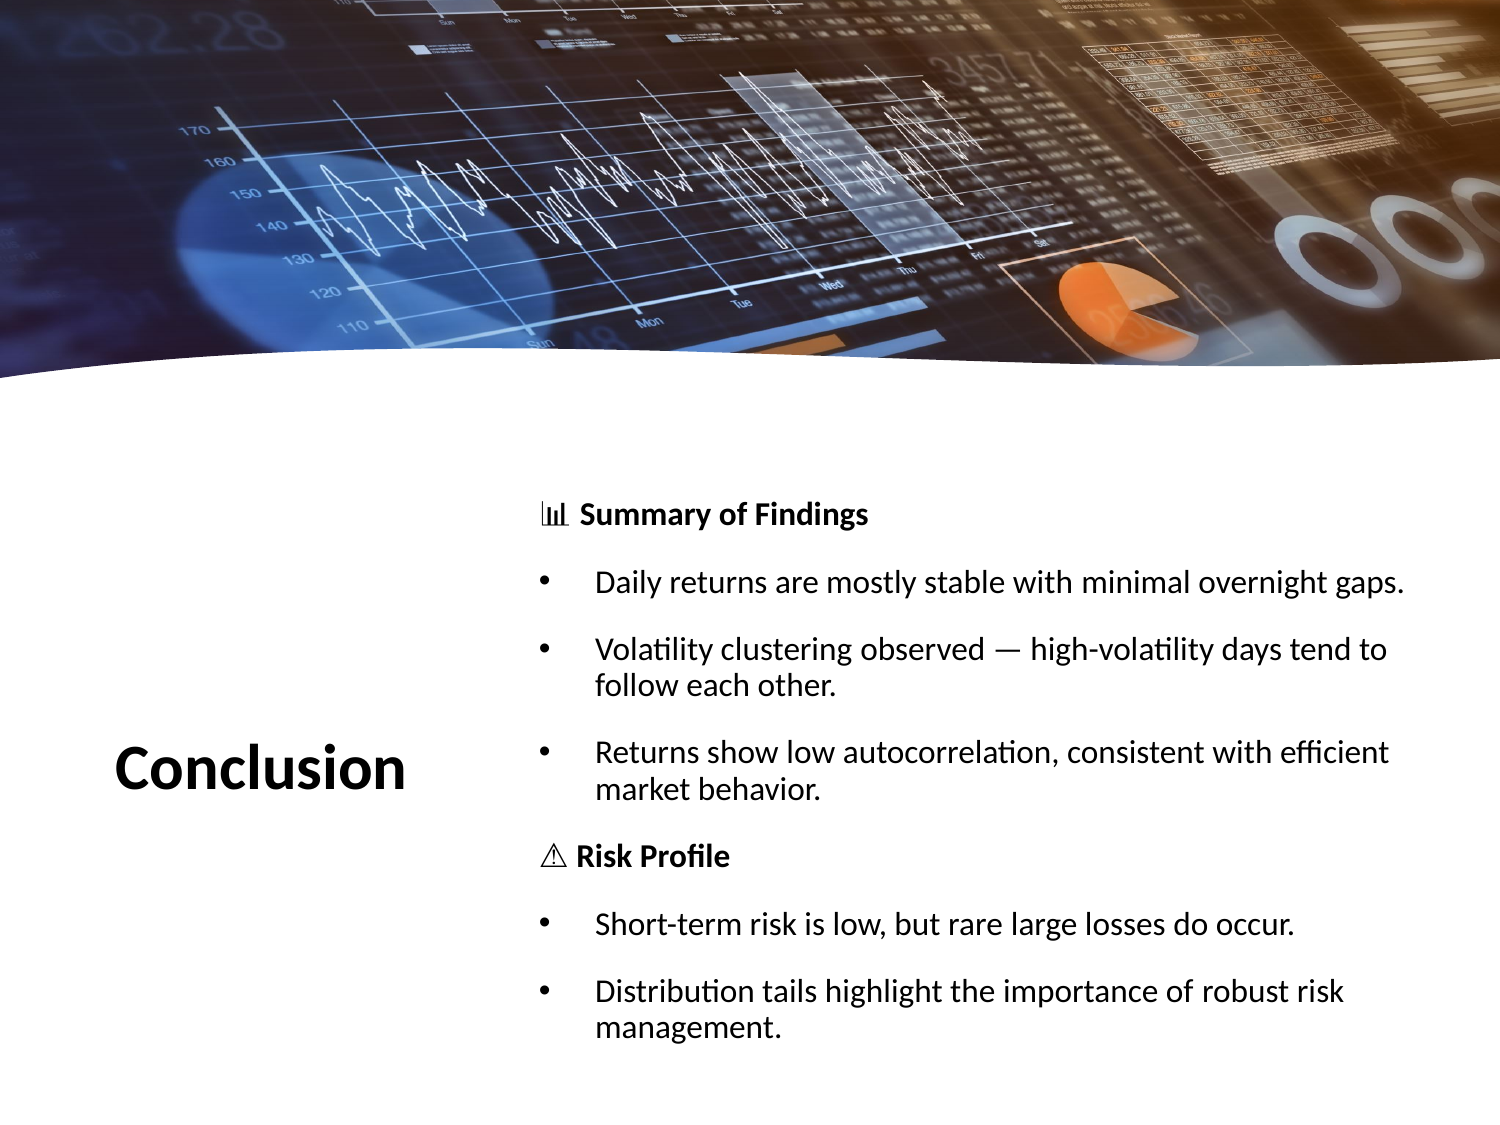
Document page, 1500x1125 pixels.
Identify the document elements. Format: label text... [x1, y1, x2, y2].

list 📊 Summary of Findings Daily returns are mostly stable with minimal overnight gaps. Volatility clustering observed — high-volatility days tend to follow each other. Returns show low autocorrelation, consistent with efficient market behavior. ⚠️ Risk Profile Short-term risk is low, but rare large losses do occur. Distribution tails highlight the importance of robust risk management. [523, 394, 1474, 1102]
picture [0, 0, 1500, 379]
title Conclusion [59, 562, 464, 965]
